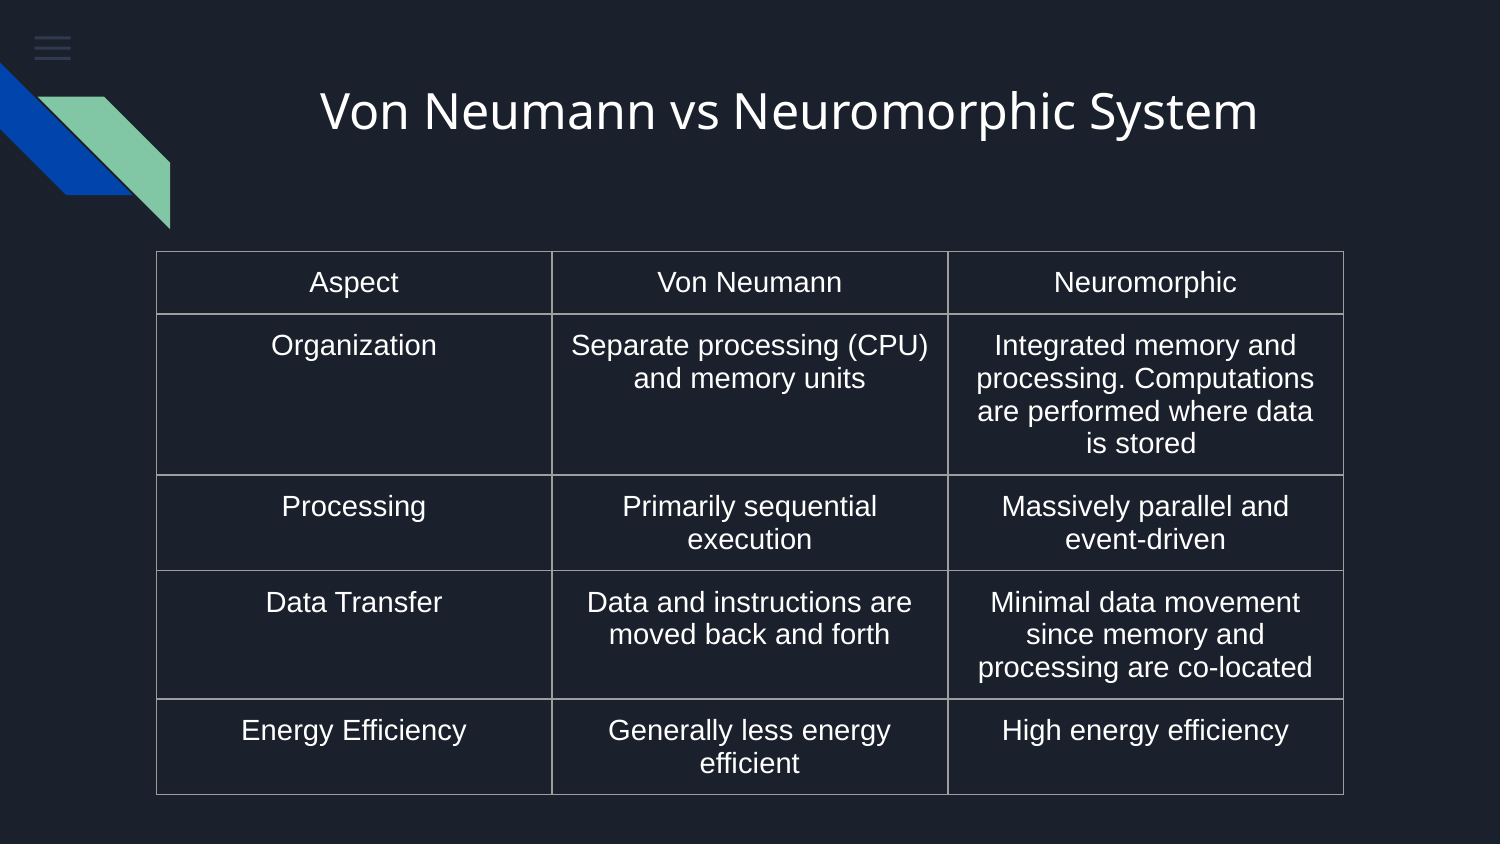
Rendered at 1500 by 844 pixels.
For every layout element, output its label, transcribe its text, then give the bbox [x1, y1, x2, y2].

table_cell Generally less energy efficient [553, 700, 947, 794]
table_cell Organization [157, 315, 551, 474]
table_header Von Neumann [553, 252, 947, 313]
table_cell Energy Efficiency [157, 700, 551, 794]
table_cell Processing [157, 476, 551, 570]
table_cell Primarily sequential execution [553, 476, 947, 570]
table_cell Separate processing (CPU) and memory units [553, 315, 947, 474]
table_header Aspect [157, 252, 551, 313]
table_header Neuromorphic [949, 252, 1343, 313]
table_cell Integrated memory and processing. Computations are performed where data is stored [949, 315, 1343, 474]
table_cell High energy efficiency [949, 700, 1343, 794]
title Von Neumann vs Neuromorphic System [212, 64, 1368, 215]
table_cell Data Transfer [157, 571, 551, 698]
table_cell Minimal data movement since memory and processing are co-located [949, 571, 1343, 698]
table_cell Data and instructions are moved back and forth [553, 571, 947, 698]
table_cell Massively parallel and event-driven [949, 476, 1343, 570]
